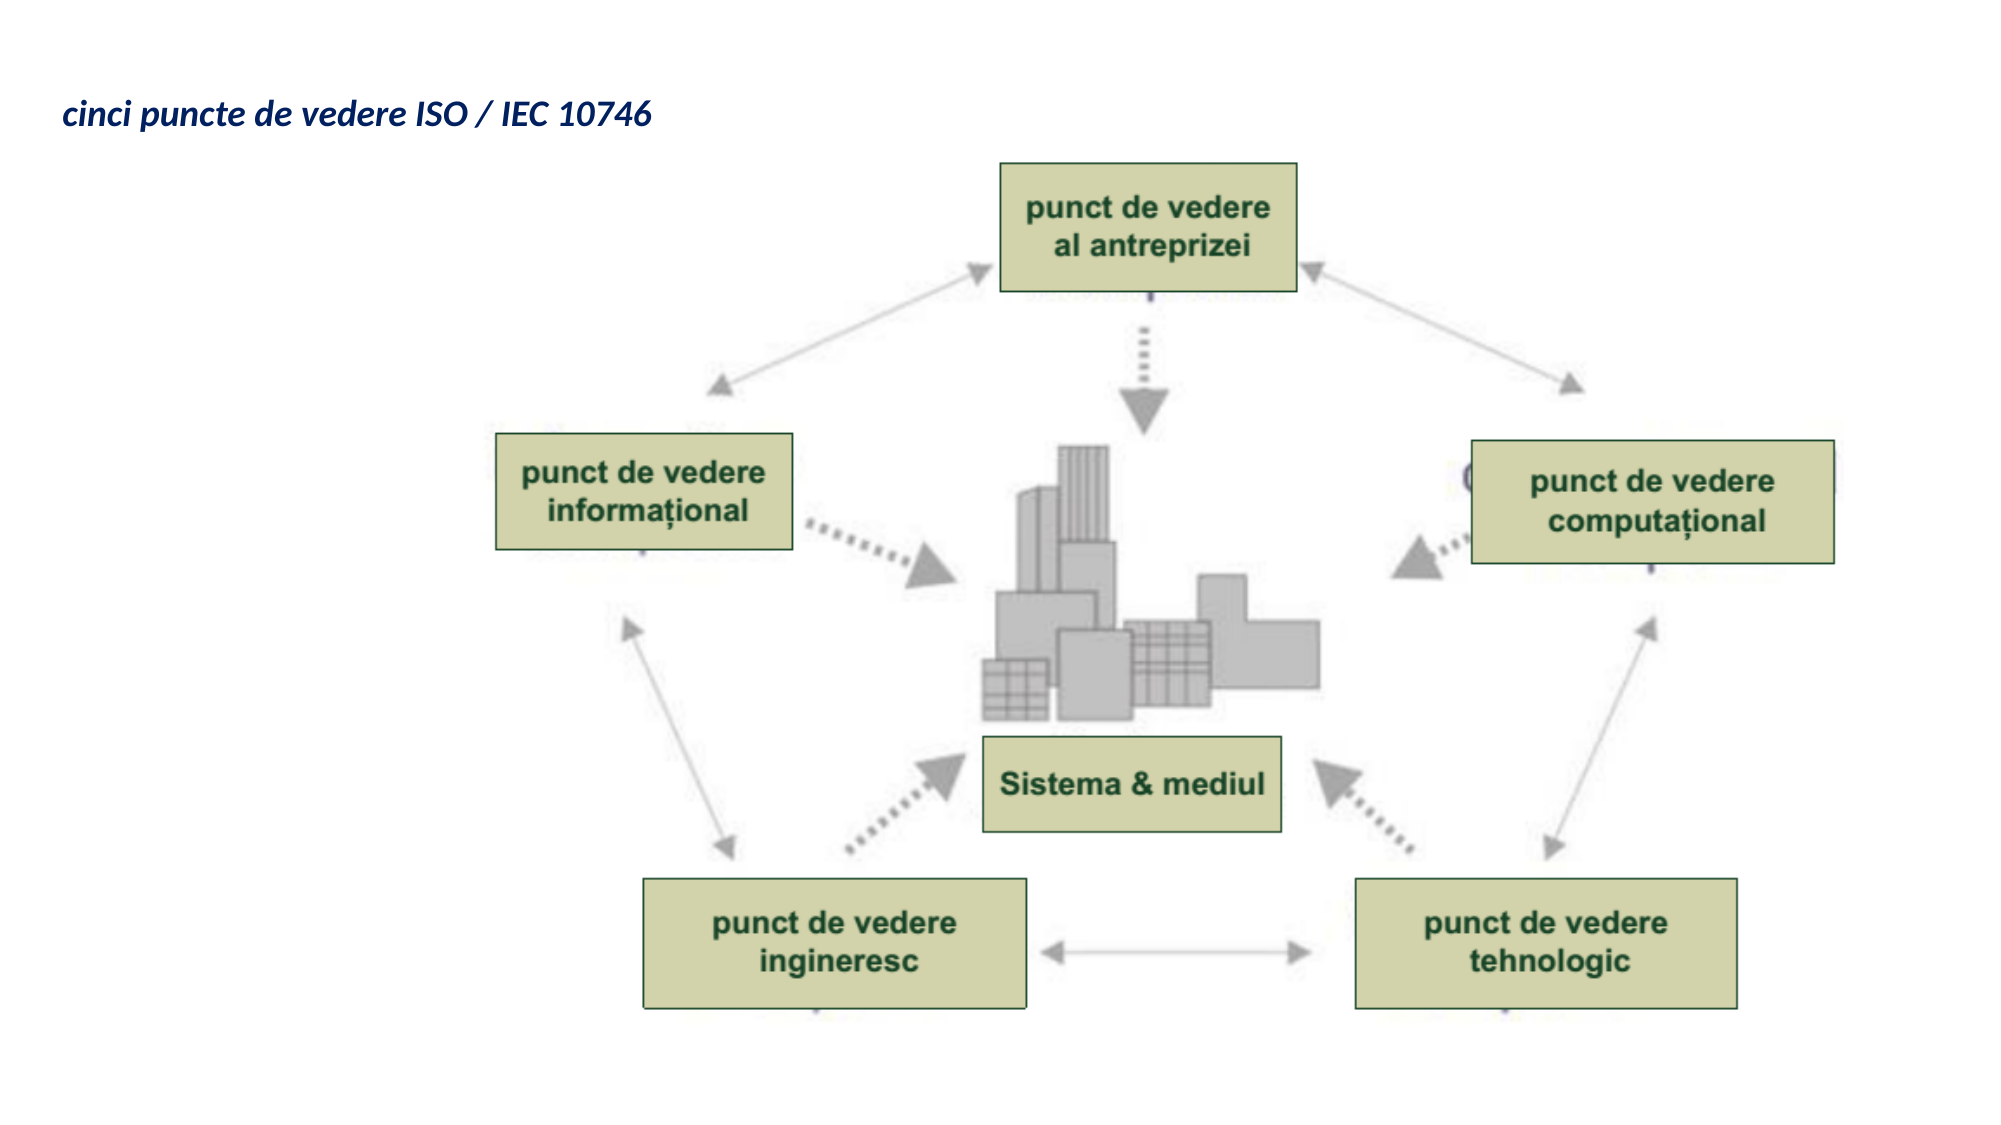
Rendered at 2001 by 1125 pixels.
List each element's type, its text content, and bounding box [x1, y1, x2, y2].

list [447, 142, 1844, 1048]
text_box cinci puncte de vedere ISO / IEC 10746 [47, 81, 707, 142]
